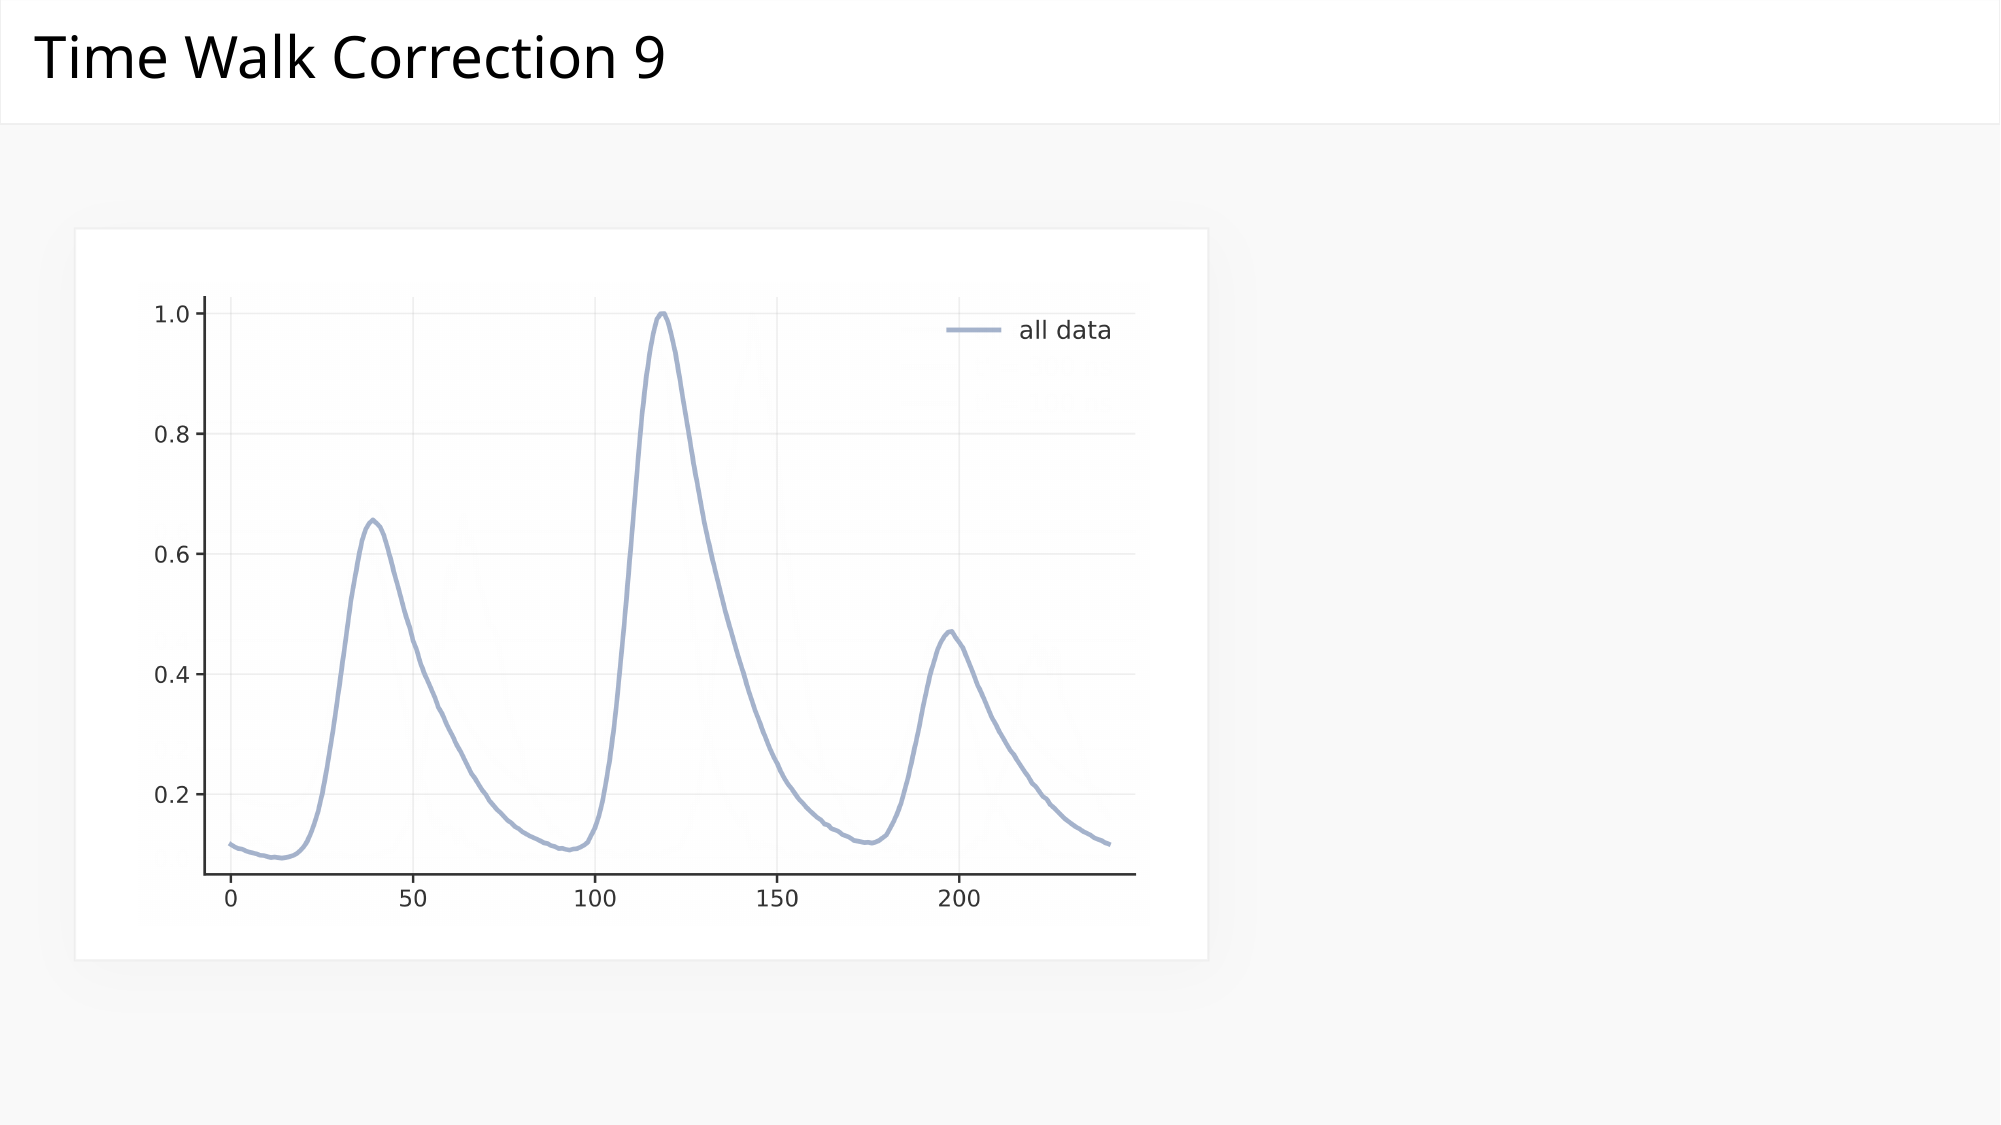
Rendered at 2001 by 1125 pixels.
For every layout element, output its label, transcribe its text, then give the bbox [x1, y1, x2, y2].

title Time Walk Correction 9 [19, 0, 1745, 124]
text_box [0, 0, 2000, 125]
text_box [74, 228, 1209, 961]
picture [138, 282, 1150, 927]
